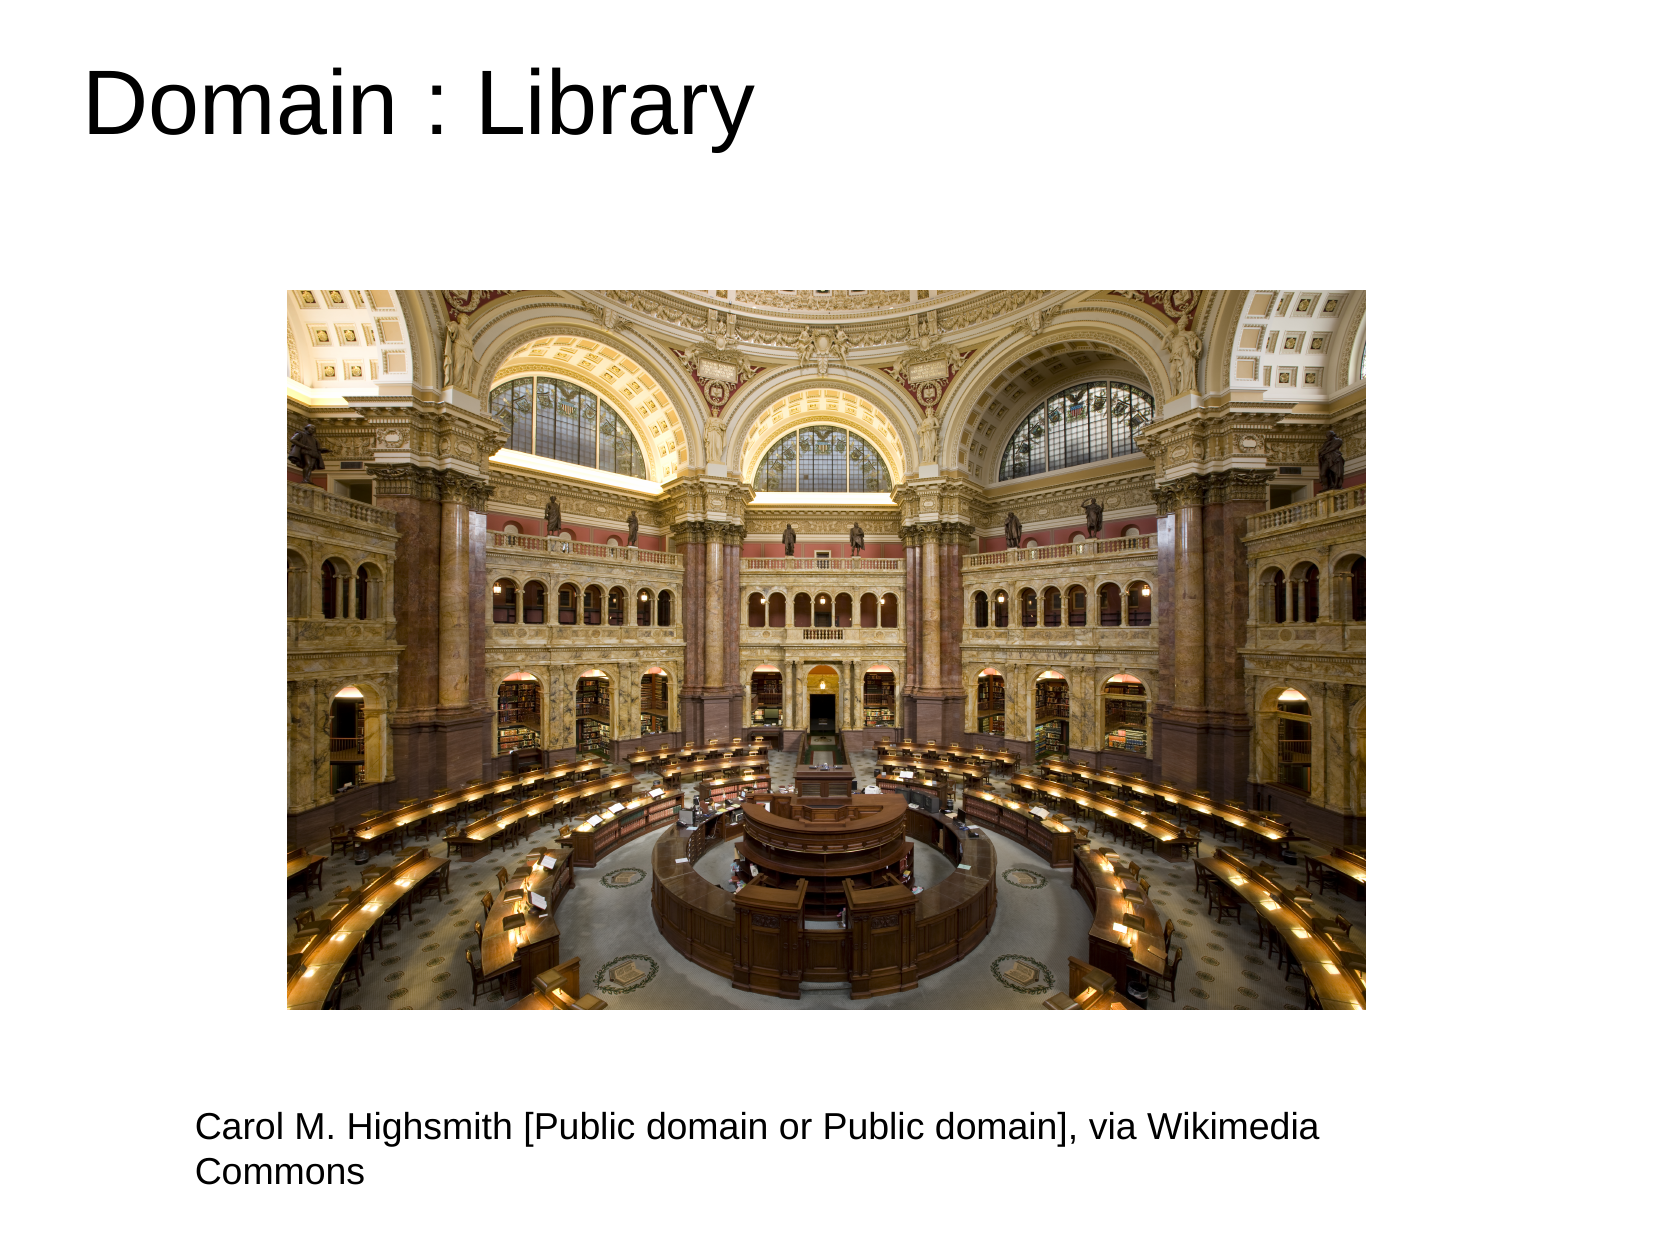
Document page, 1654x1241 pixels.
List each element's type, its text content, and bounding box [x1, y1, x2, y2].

text_box Domain : Library [82, 49, 1571, 257]
picture [287, 289, 1367, 1010]
text_box Carol M. Highsmith [Public domain or Public domain], via Wikimedia Commons [180, 1095, 1516, 1152]
